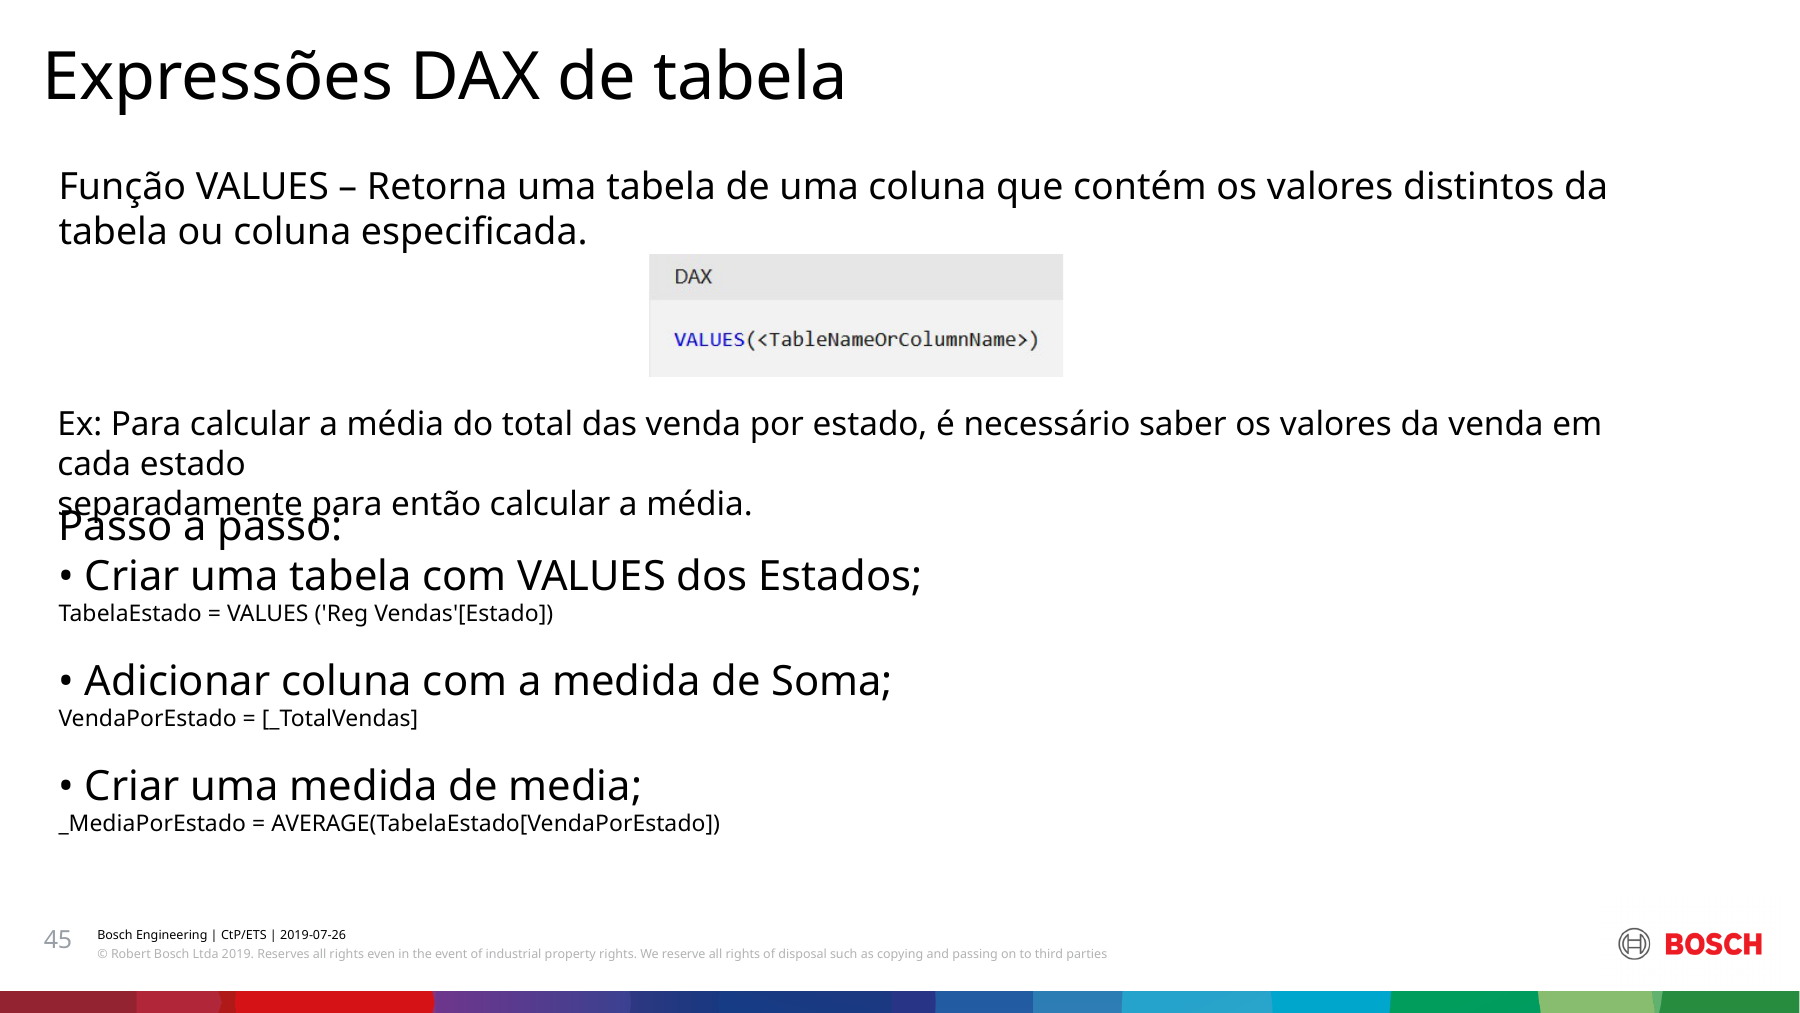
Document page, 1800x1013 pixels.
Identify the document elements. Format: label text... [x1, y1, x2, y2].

text_box Passo a passo: • Criar uma tabela com VALUES dos Estados; TabelaEstado = VALUES ('Reg Vendas'[Estado]) • Adicionar coluna com a medida de Soma; VendaPorEstado = [_TotalVendas] • Criar uma medida de media; _MediaPorEstado = AVERAGE(TabelaEstado[VendaPorEstado]) [43, 491, 1759, 844]
list Expressões DAX de tabela [42, 42, 1757, 107]
text_box Função VALUES – Retorna uma tabela de uma coluna que contém os valores distintos da tabela ou coluna especificada. [43, 154, 1668, 259]
text_box Ex: Para calcular a média do total das venda por estado, é necessário saber os valores da venda em cada estado separadamente para então calcular a média. [42, 395, 1654, 530]
slide_number 45 [43, 923, 92, 991]
picture [0, 905, 1272, 1013]
picture [1390, 896, 1800, 1013]
picture [647, 254, 1064, 377]
